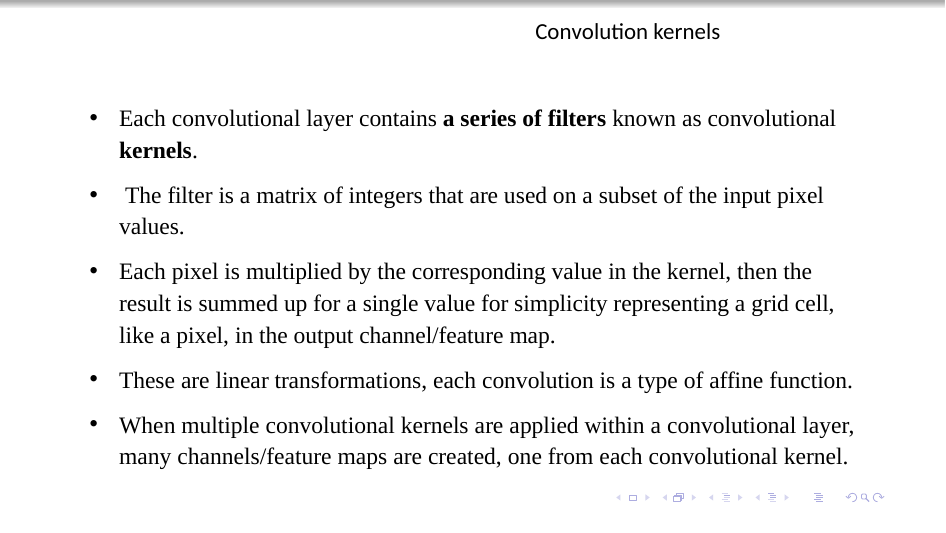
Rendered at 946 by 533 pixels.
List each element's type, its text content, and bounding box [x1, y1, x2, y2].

picture [0, 0, 945, 8]
text_box Each convolutional layer contains a series of filters known as convolutional kernels. The filter is a matrix of integers that are used on a subset of the input pixel values. Each pixel is multiplied by the corresponding value in the kernel, then the result is summed up for a single value for simplicity representing a grid cell, like a pixel, in the output channel/feature map. These are linear transformations, each convolution is a type of affine function. When multiple convolutional kernels are applied within a convolutional layer, many channels/feature maps are created, one from each convolutional kernel. [74, 92, 871, 477]
title Convolution kernels [535, 16, 908, 45]
